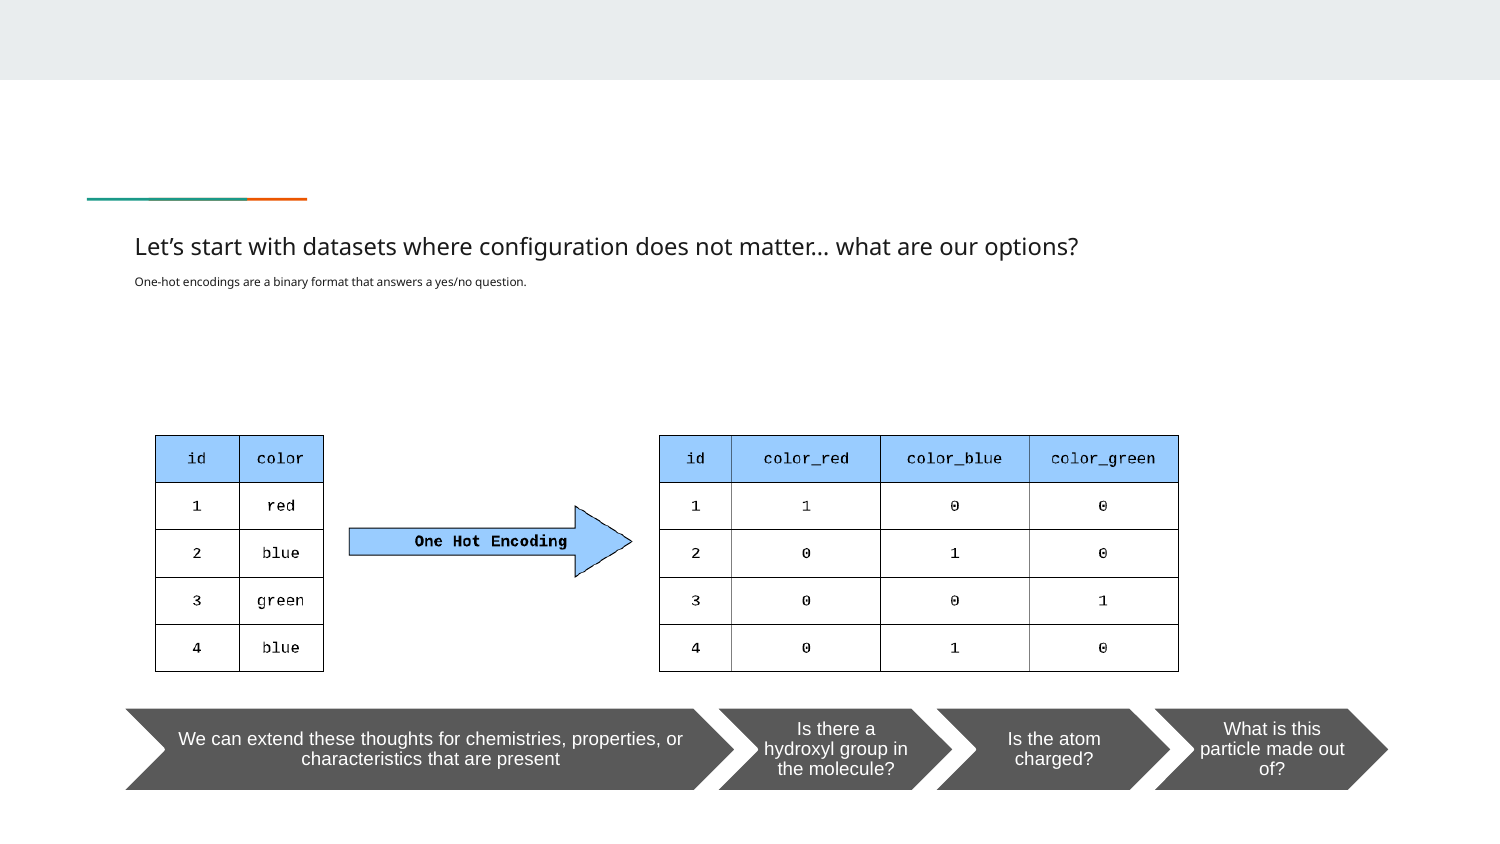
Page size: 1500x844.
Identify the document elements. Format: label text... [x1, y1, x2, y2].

title Let’s start with datasets where configuration does not matter… what are our options? One-hot encodings are a binary format that answers a yes/no question. [119, 216, 1381, 305]
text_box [119, 706, 1392, 793]
picture [119, 399, 1213, 706]
